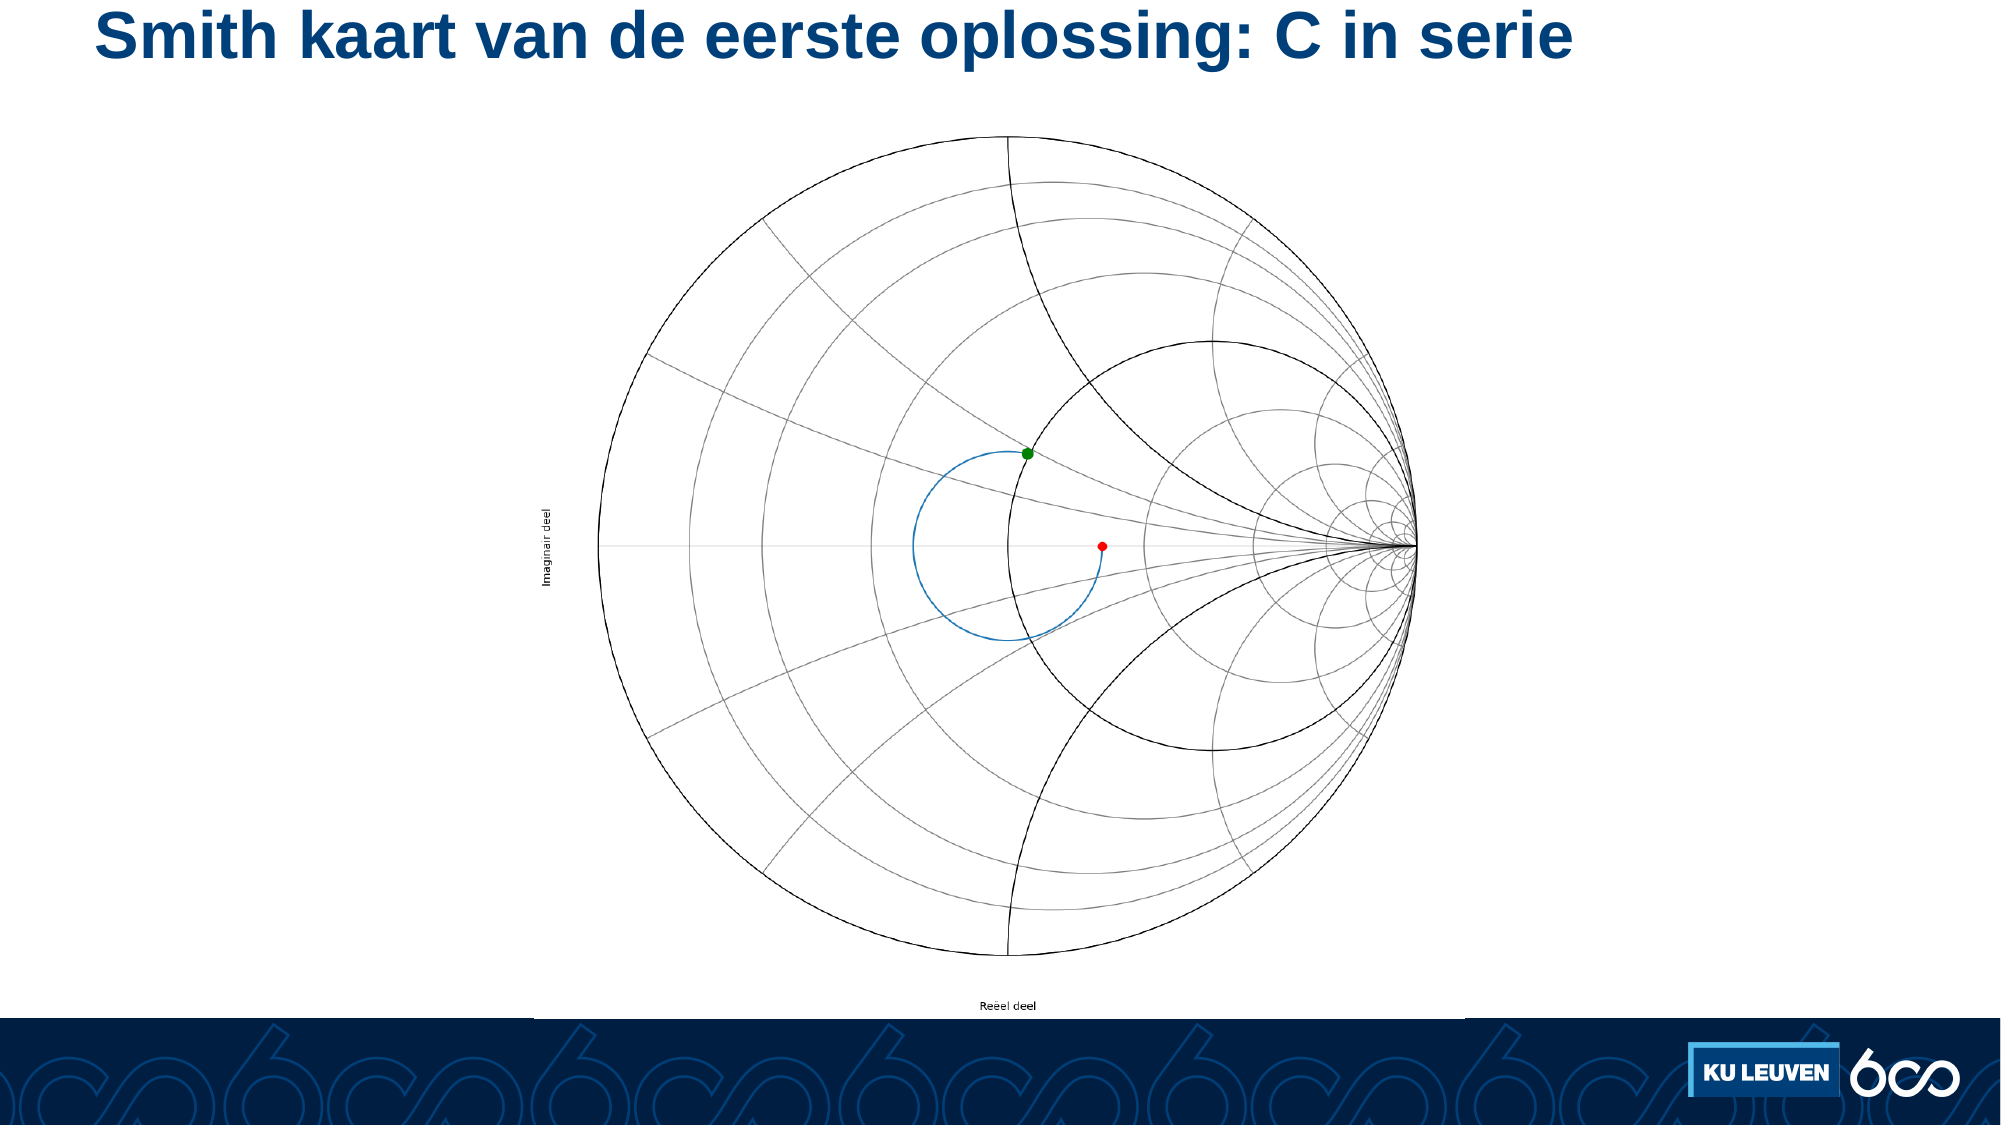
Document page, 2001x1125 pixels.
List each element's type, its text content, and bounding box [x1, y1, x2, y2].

title Smith kaart van de eerste oplossing: C in serie [94, 0, 1906, 108]
picture [0, 88, 2001, 1125]
